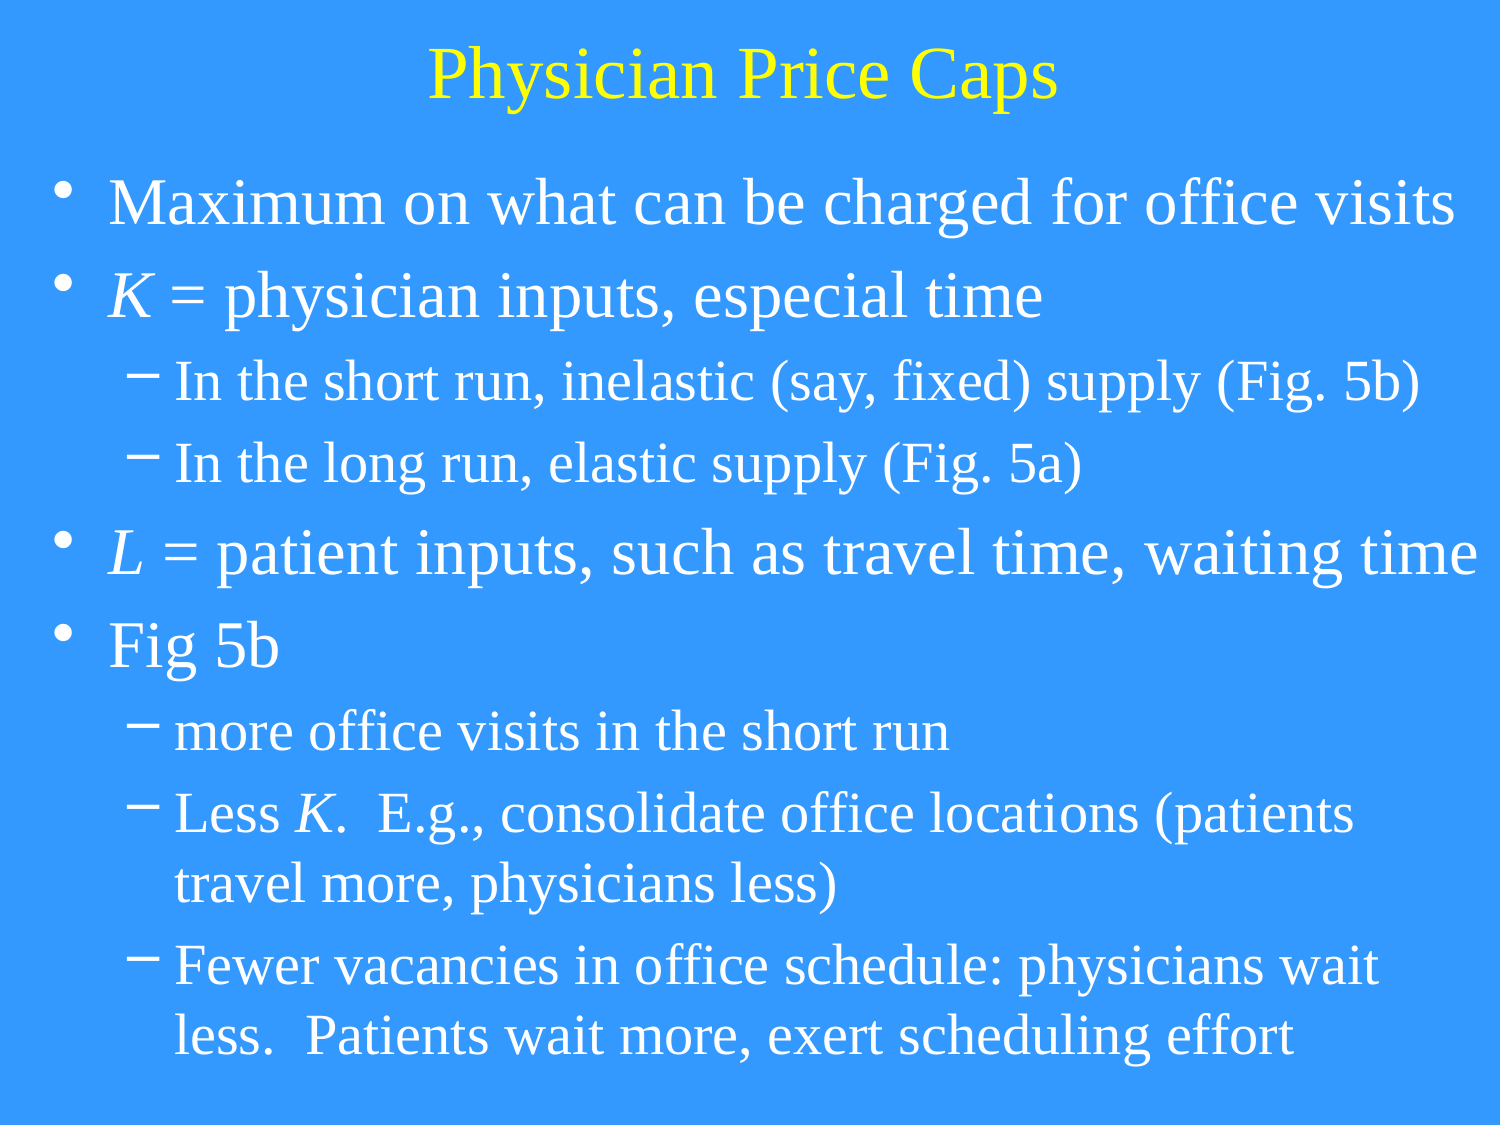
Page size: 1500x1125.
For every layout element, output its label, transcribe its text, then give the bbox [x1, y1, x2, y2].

title Physician Price Caps [62, 0, 1425, 138]
list Maximum on what can be charged for office visits K = physician inputs, especial time In the short run, inelastic (say, fixed) supply (Fig. 5b) In the long run, elastic supply (Fig. 5a) L = patient inputs, such as travel time, waiting time Fig 5b more office visits in the short run Less K. E.g., consolidate office locations (patients travel more, physicians less) Fewer vacancies in office schedule: physicians wait less. Patients wait more, exert scheduling effort [37, 149, 1500, 1088]
